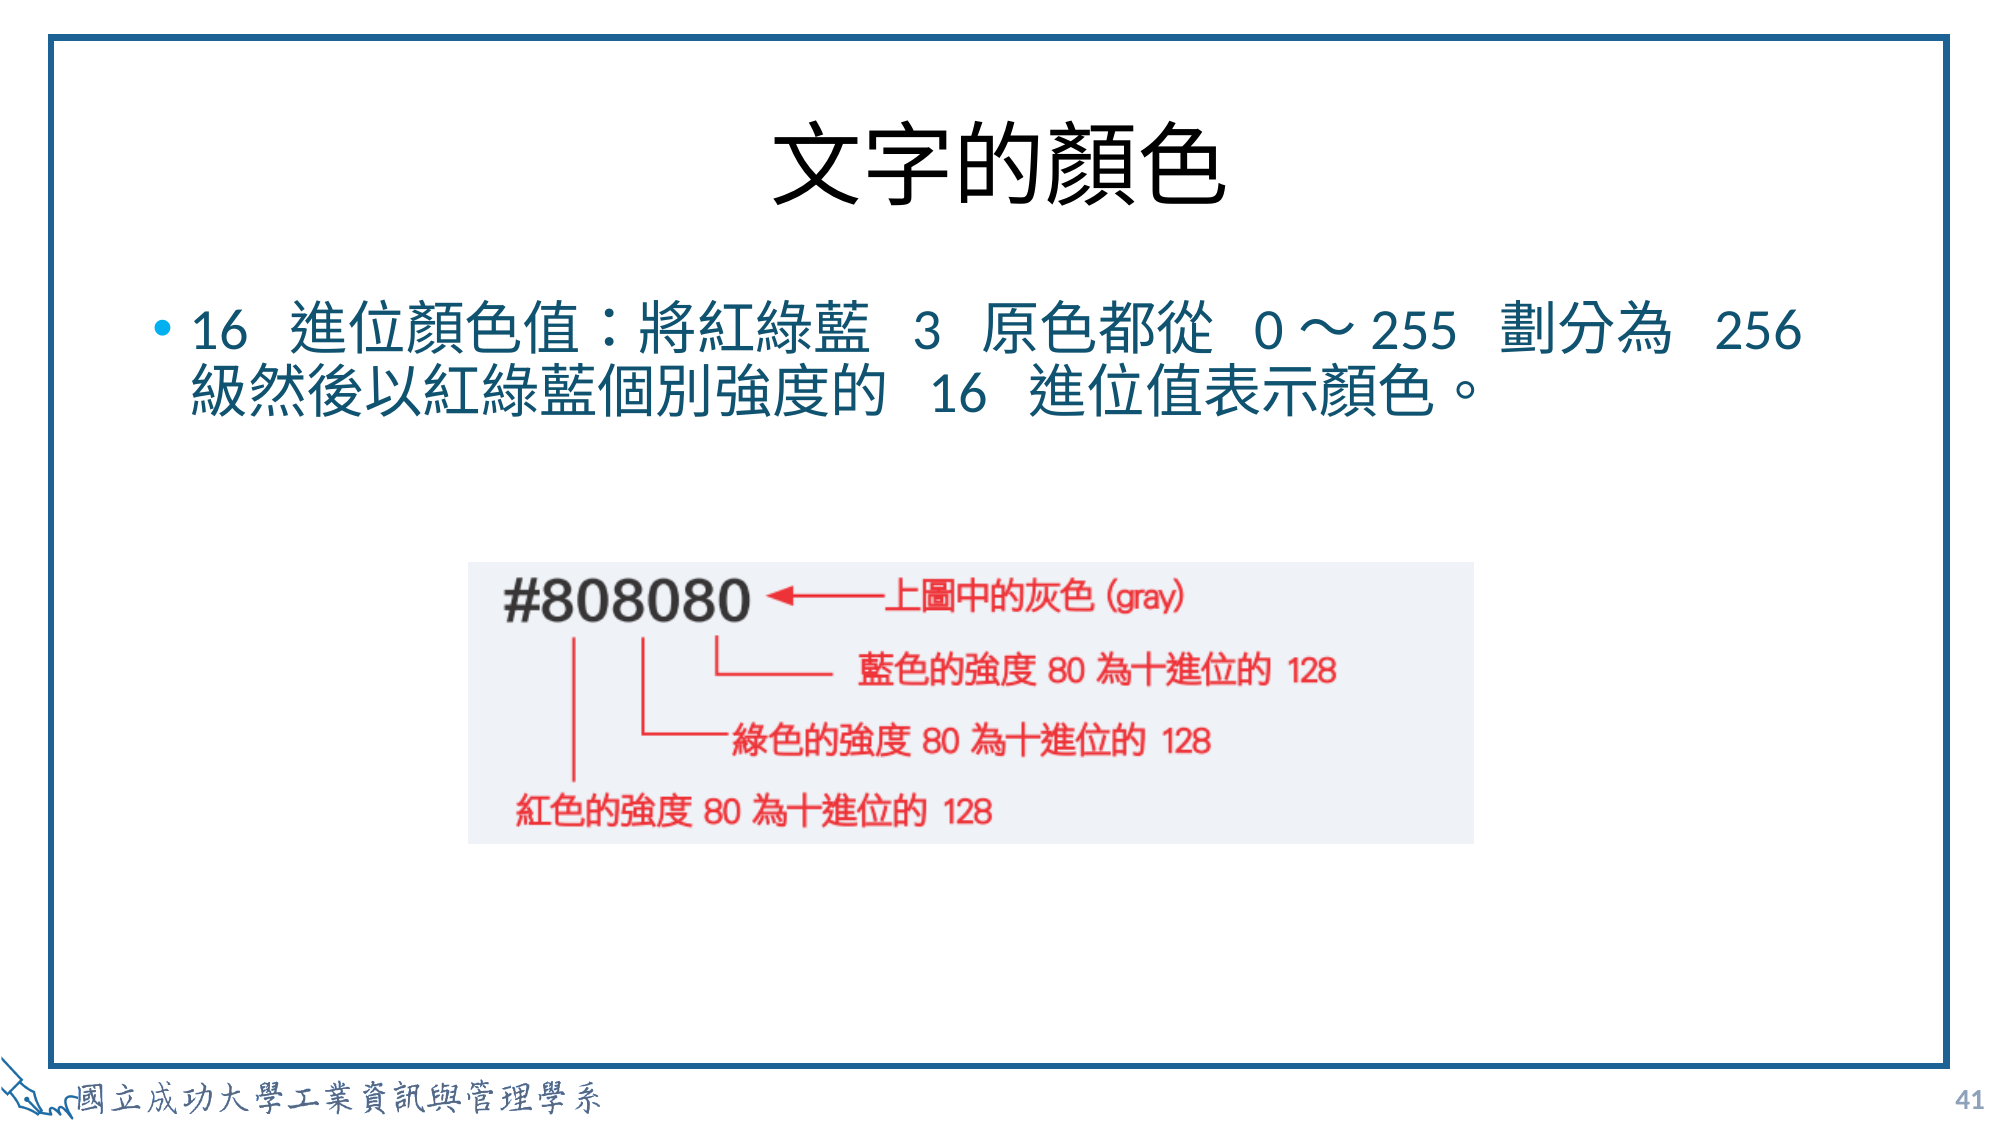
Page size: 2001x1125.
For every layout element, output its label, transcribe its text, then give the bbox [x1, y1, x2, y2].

title 文字的顏色 [137, 59, 1863, 278]
picture [468, 562, 1474, 844]
picture [0, 1049, 80, 1125]
slide_number 41 [1550, 1067, 2000, 1125]
list 16 進位顏色值：將紅綠藍 3 原色都從 0～255 劃分為 256 級然後以紅綠藍個別強度的 16 進位值表示顏色。 [137, 291, 1863, 1006]
